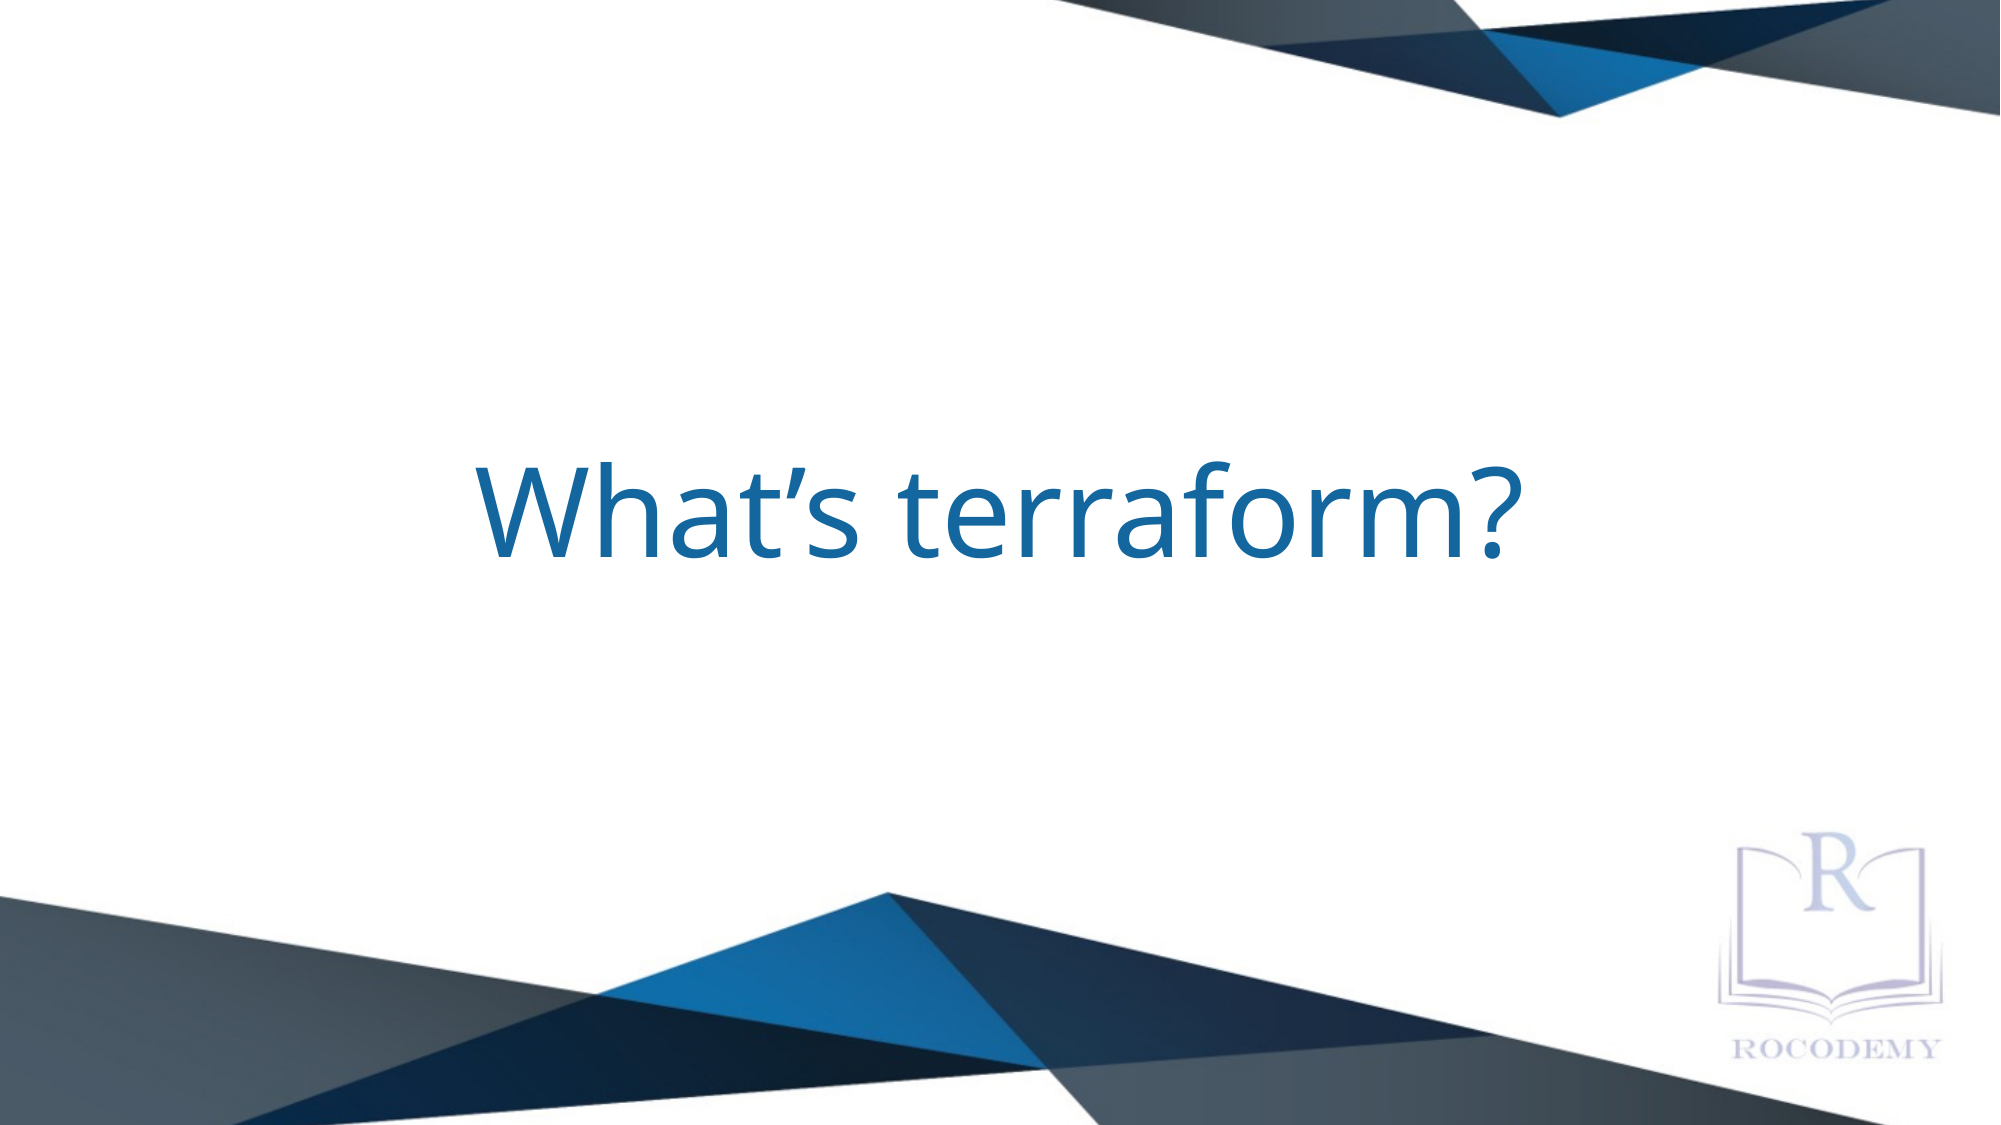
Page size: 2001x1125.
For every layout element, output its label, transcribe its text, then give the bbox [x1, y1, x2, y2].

picture [0, 0, 2000, 125]
picture [0, 821, 2000, 1125]
title What’s terraform? [249, 424, 1750, 593]
